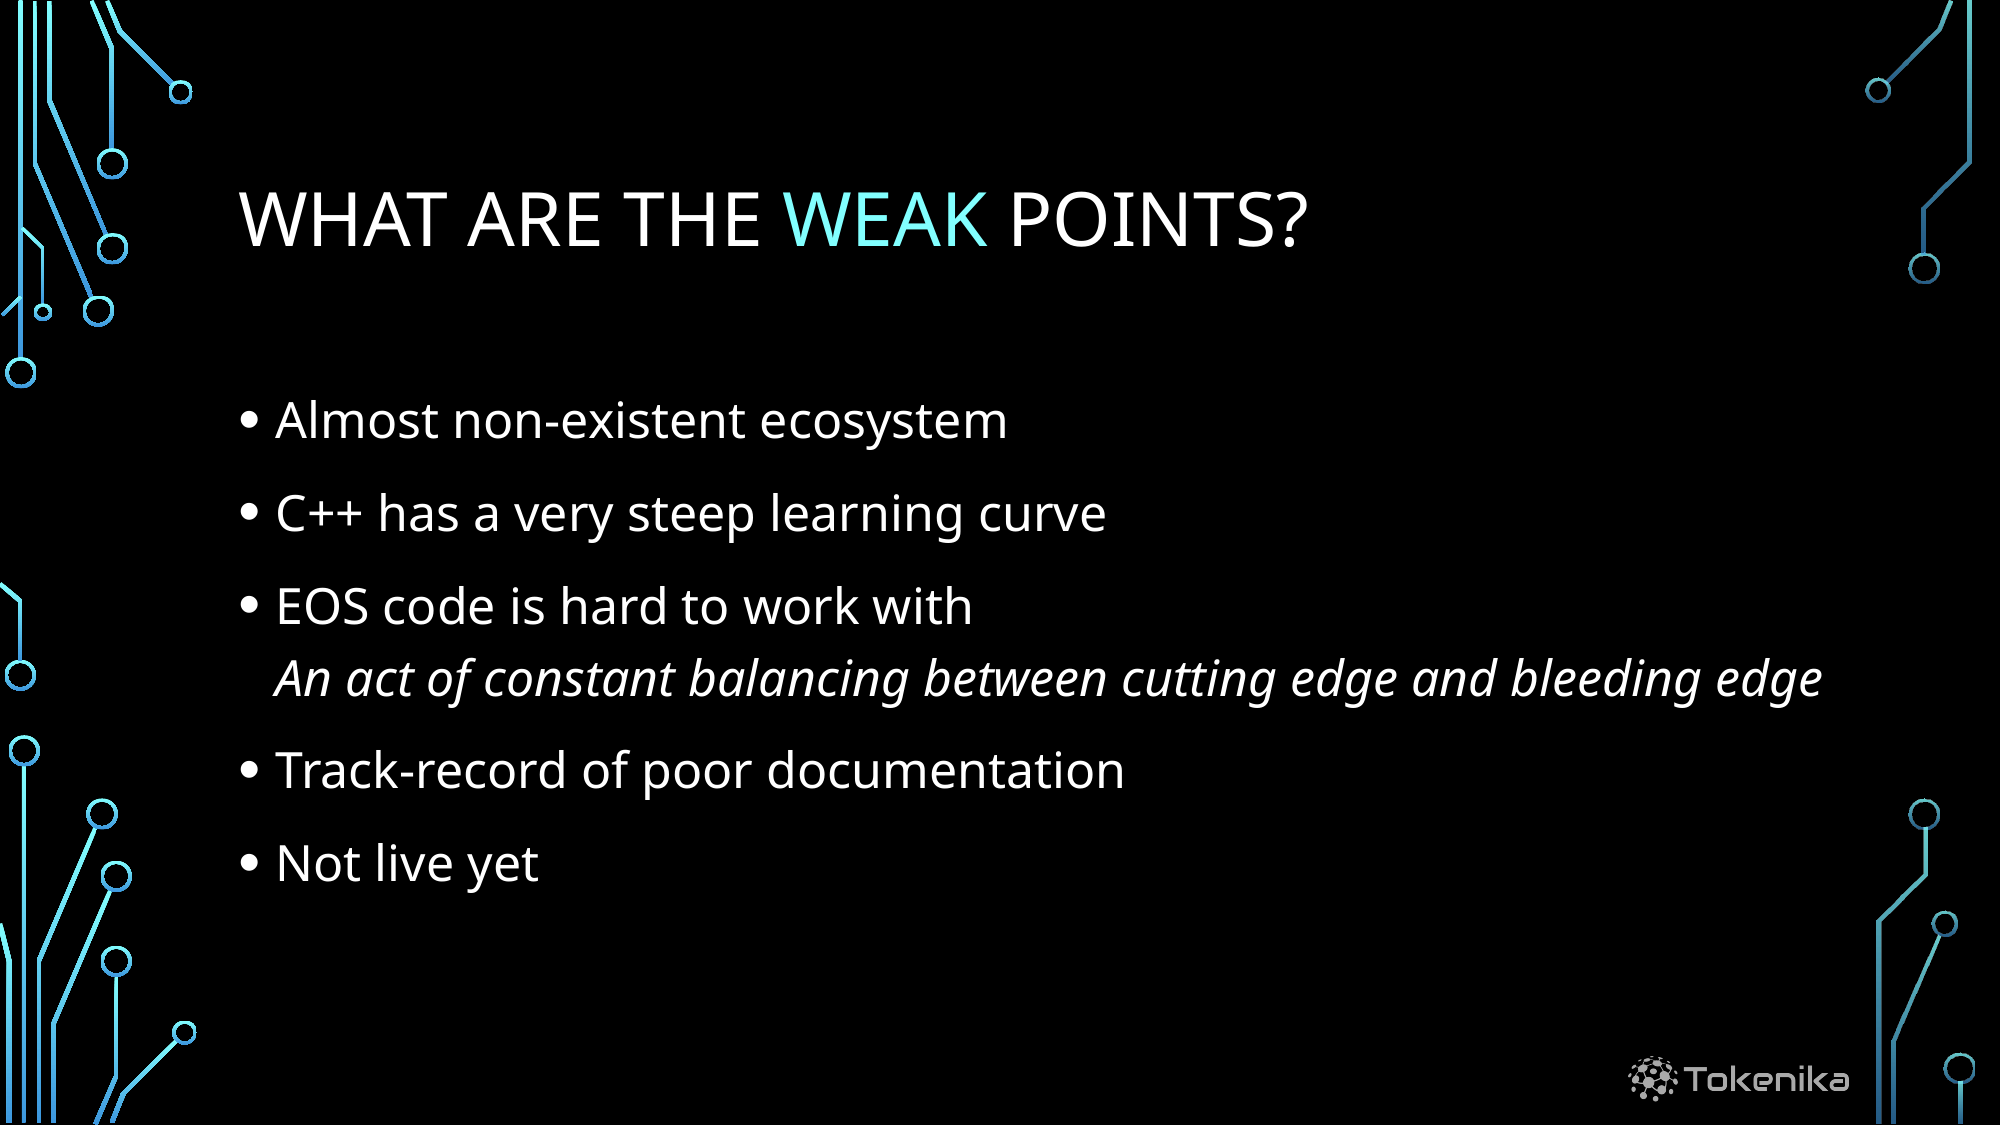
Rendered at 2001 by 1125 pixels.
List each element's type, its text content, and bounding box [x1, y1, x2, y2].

picture [1628, 1056, 1849, 1103]
title What are the weak points? [223, 101, 1849, 344]
list Almost non-existent ecosystem C++ has a very steep learning curve EOS code is hard to work with An act of constant balancing between cutting edge and bleeding edge Track-record of poor documentation Not live yet [223, 369, 1849, 950]
